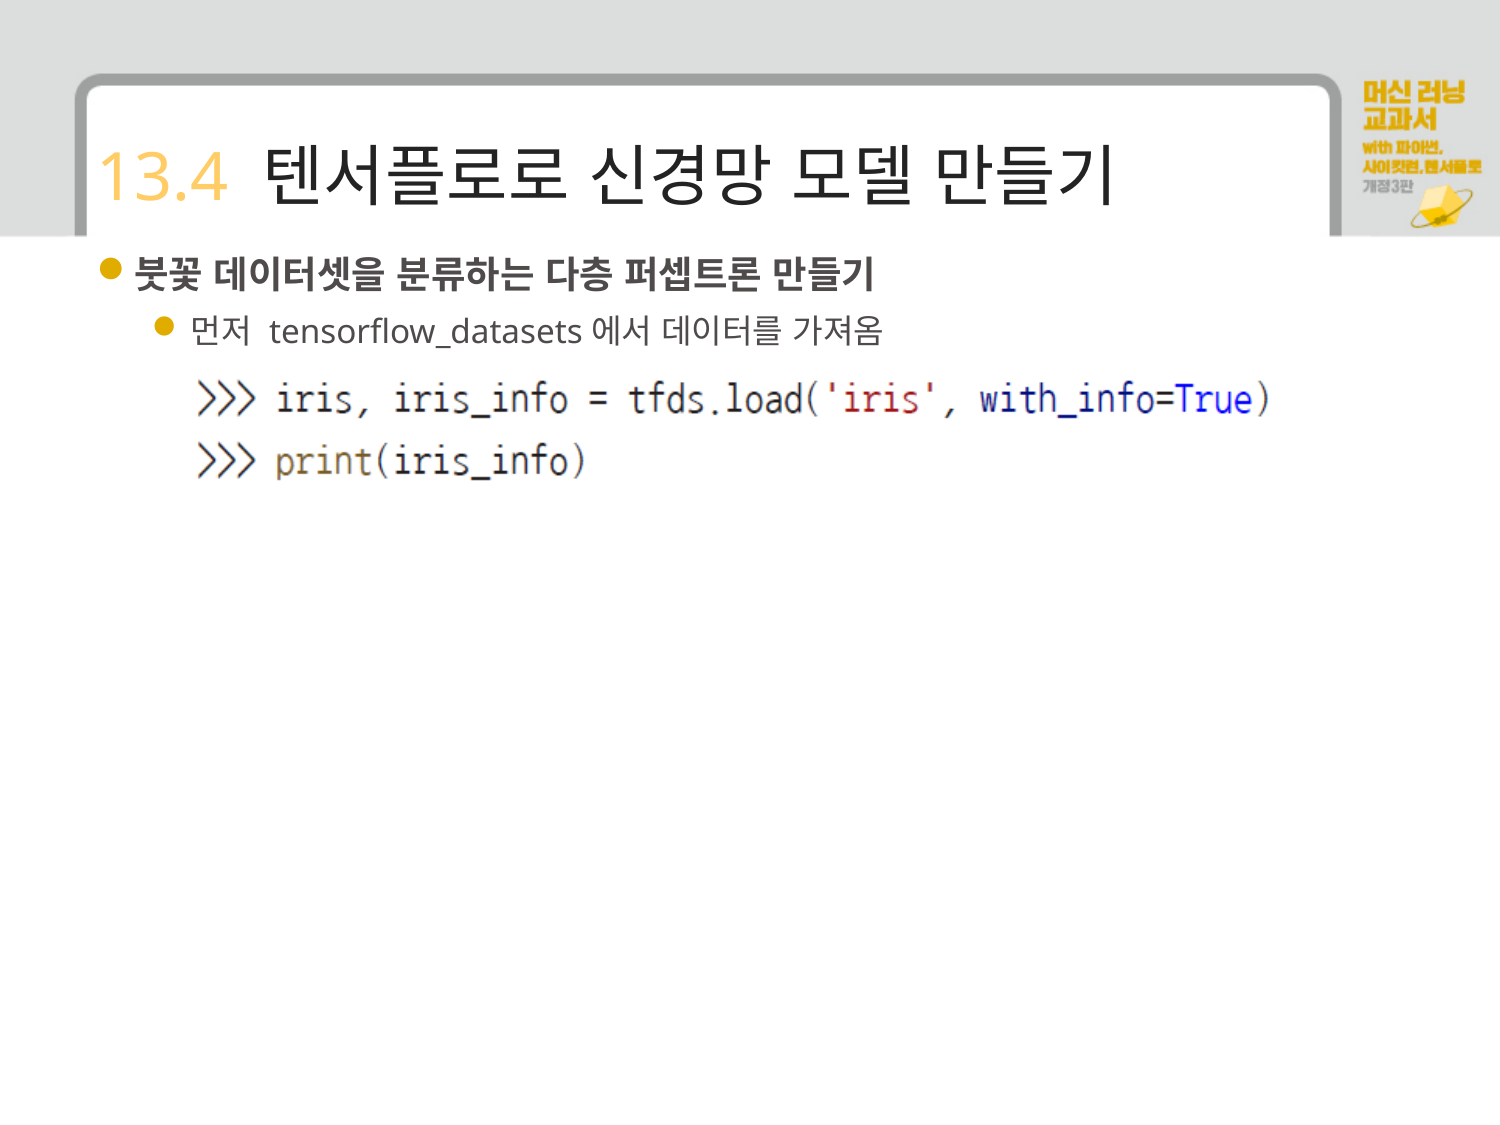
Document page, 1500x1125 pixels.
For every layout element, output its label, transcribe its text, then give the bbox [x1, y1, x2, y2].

picture [0, 0, 1500, 1125]
list 붓꽃 데이터셋을 분류하는 다층 퍼셉트론 만들기 먼저 tensorflow_datasets에서 데이터를 가져옴 [81, 239, 1412, 1054]
title 13.4 텐서플로로 신경망 모델 만들기 [81, 90, 1412, 222]
